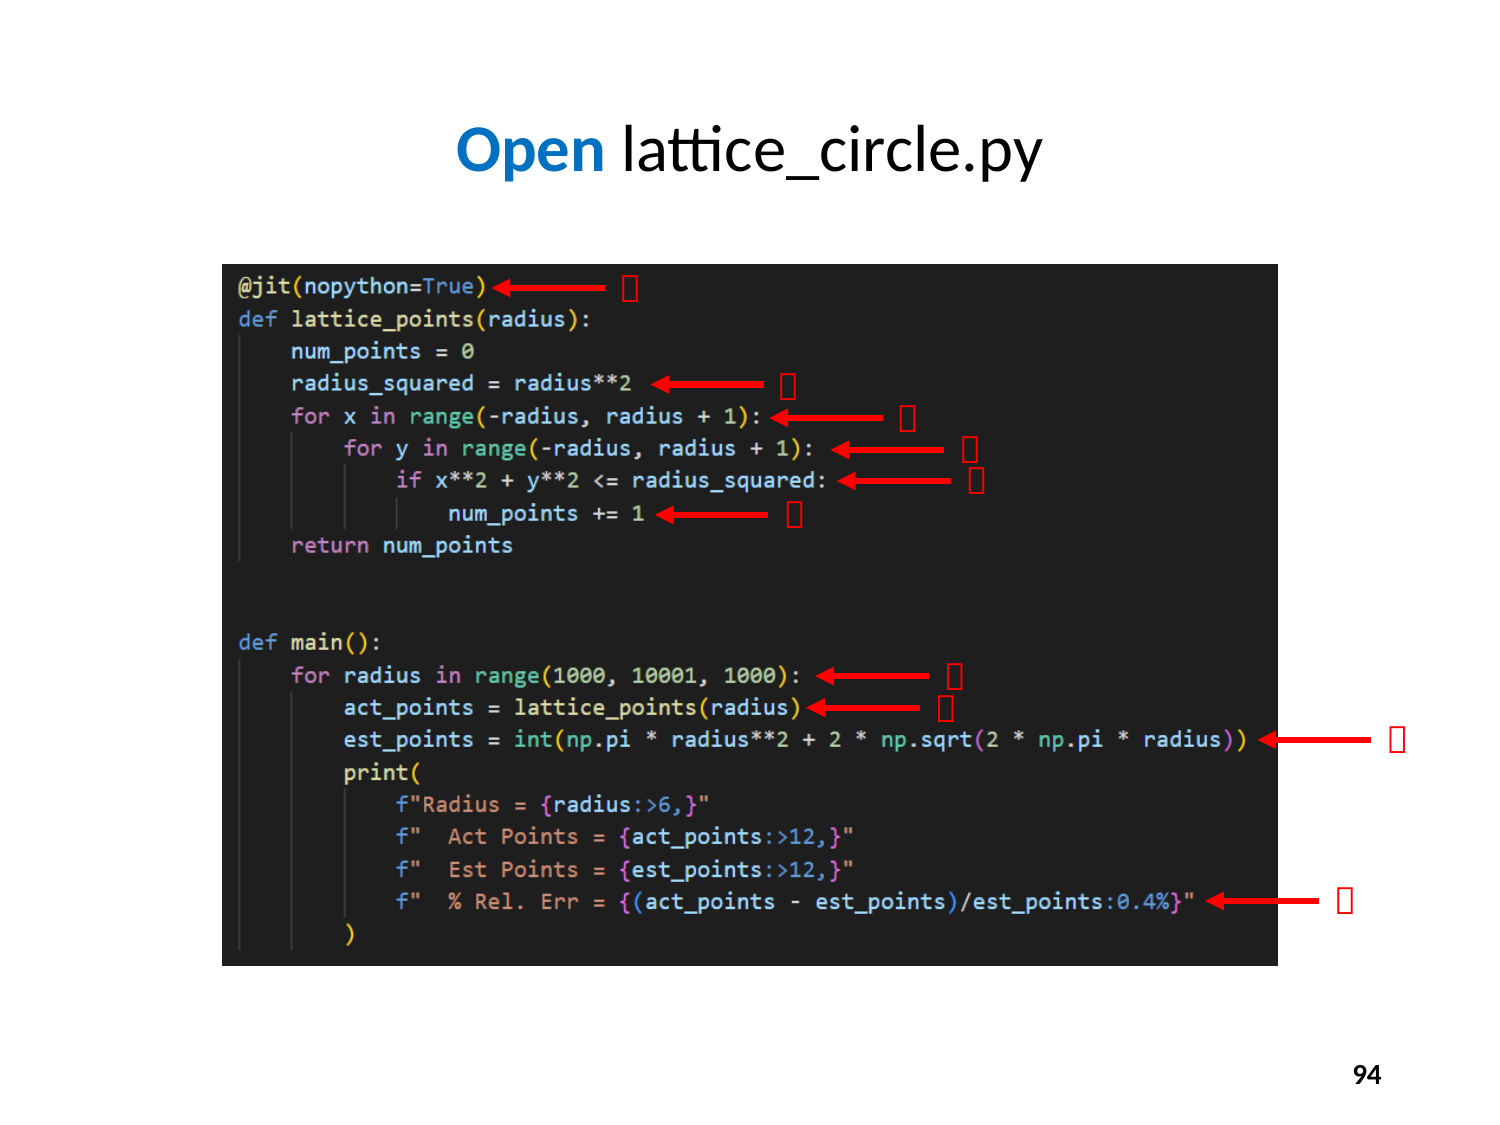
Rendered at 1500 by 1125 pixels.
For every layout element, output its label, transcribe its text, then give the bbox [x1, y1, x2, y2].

title Open lattice_circle.py [103, 59, 1397, 241]
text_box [830, 418, 1008, 480]
picture [222, 264, 1278, 966]
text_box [491, 257, 667, 319]
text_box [650, 355, 826, 417]
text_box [769, 388, 945, 449]
slide_number 94 [1059, 1042, 1397, 1103]
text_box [836, 449, 1014, 511]
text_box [806, 677, 983, 738]
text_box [815, 645, 992, 707]
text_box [654, 483, 832, 545]
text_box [1257, 708, 1435, 770]
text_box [1205, 869, 1382, 931]
